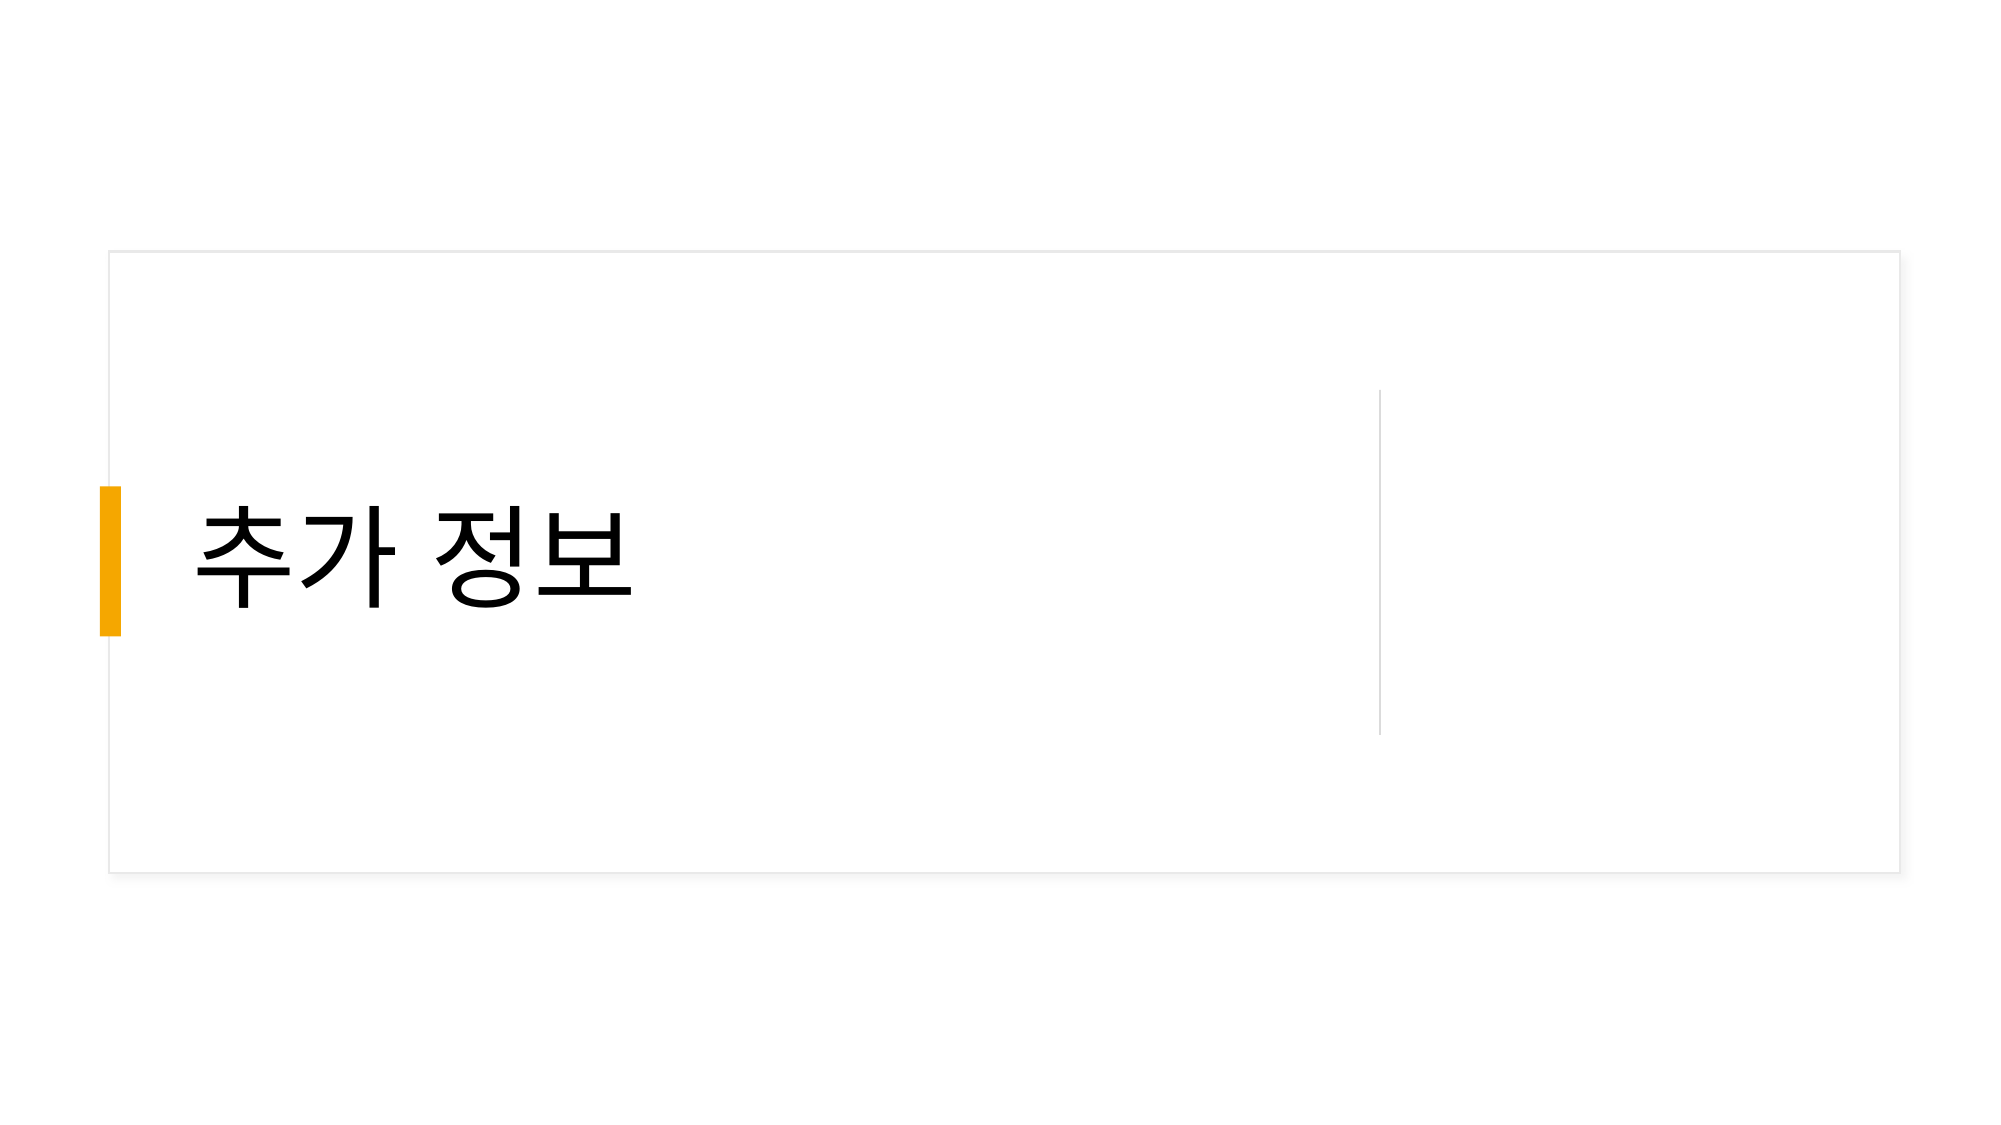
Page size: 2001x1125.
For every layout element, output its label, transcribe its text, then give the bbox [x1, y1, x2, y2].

title 추가 정보 [176, 318, 1328, 809]
